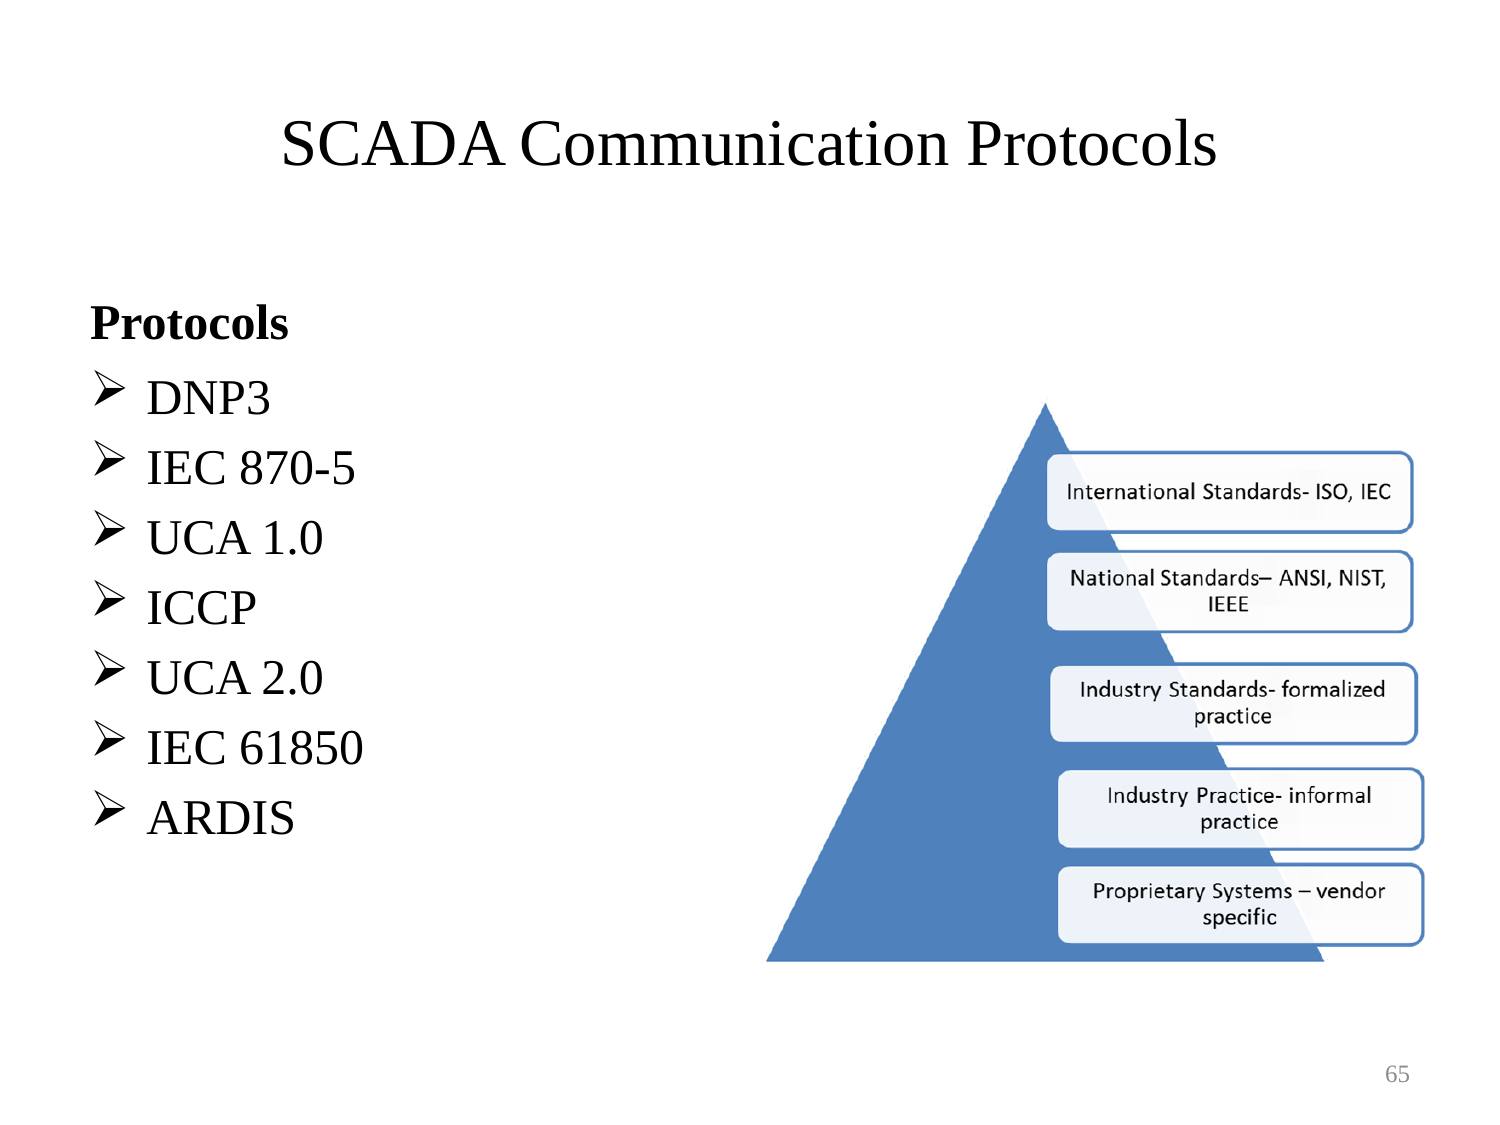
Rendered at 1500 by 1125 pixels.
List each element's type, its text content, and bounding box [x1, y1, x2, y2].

list DNP3 IEC 870-5 UCA 1.0 ICCP UCA 2.0 IEC 61850 ARDIS [75, 356, 738, 1005]
slide_number 65 [1074, 1042, 1425, 1103]
title SCADA Communication Protocols [75, 45, 1425, 233]
list Protocols [75, 251, 738, 356]
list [761, 397, 1426, 965]
